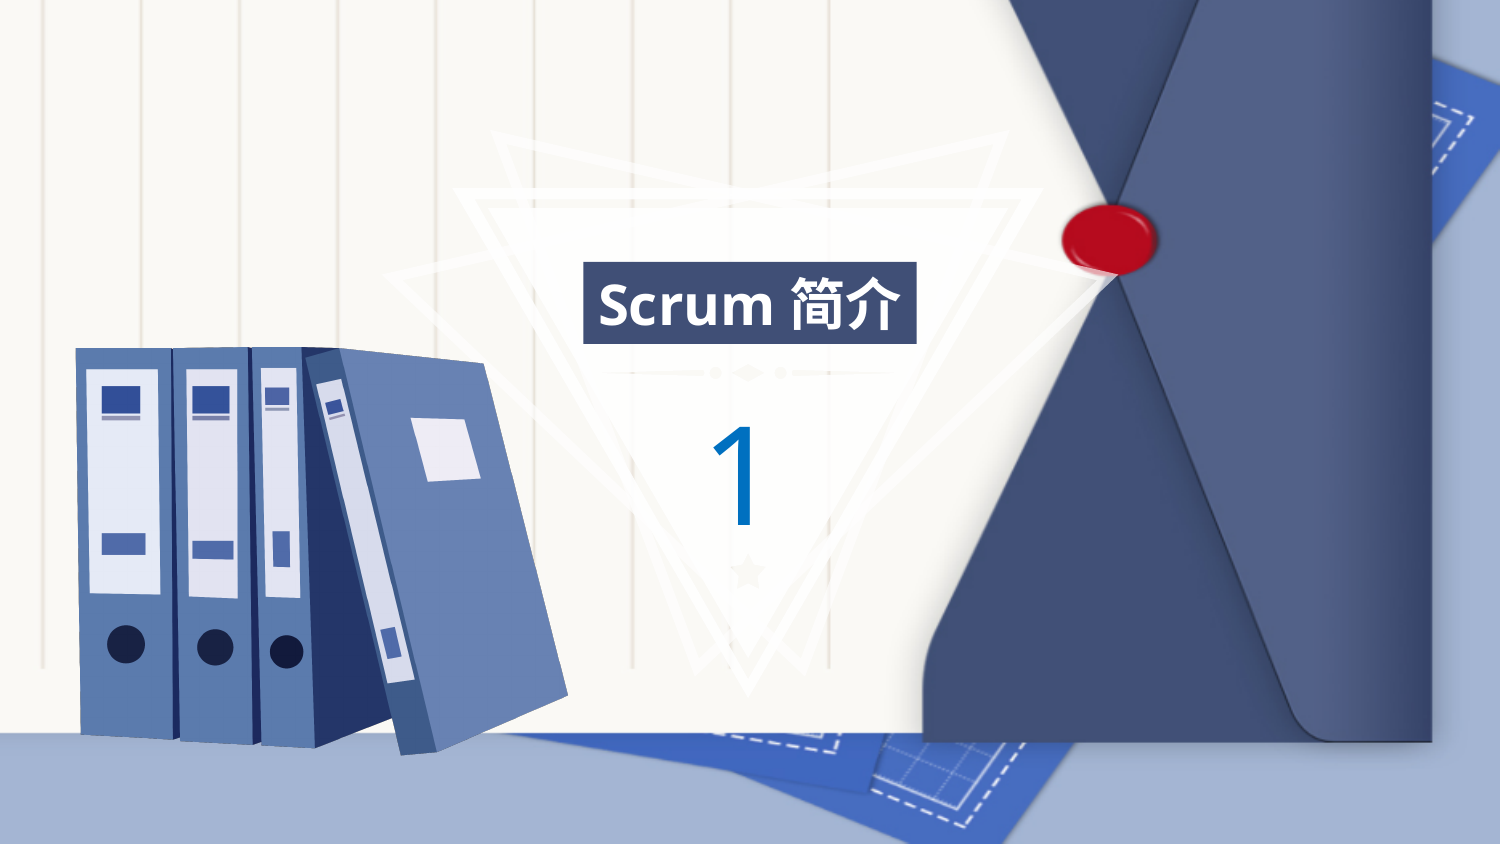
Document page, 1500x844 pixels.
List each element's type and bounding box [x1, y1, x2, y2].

picture [0, 0, 1500, 844]
text_box [437, 188, 1063, 699]
